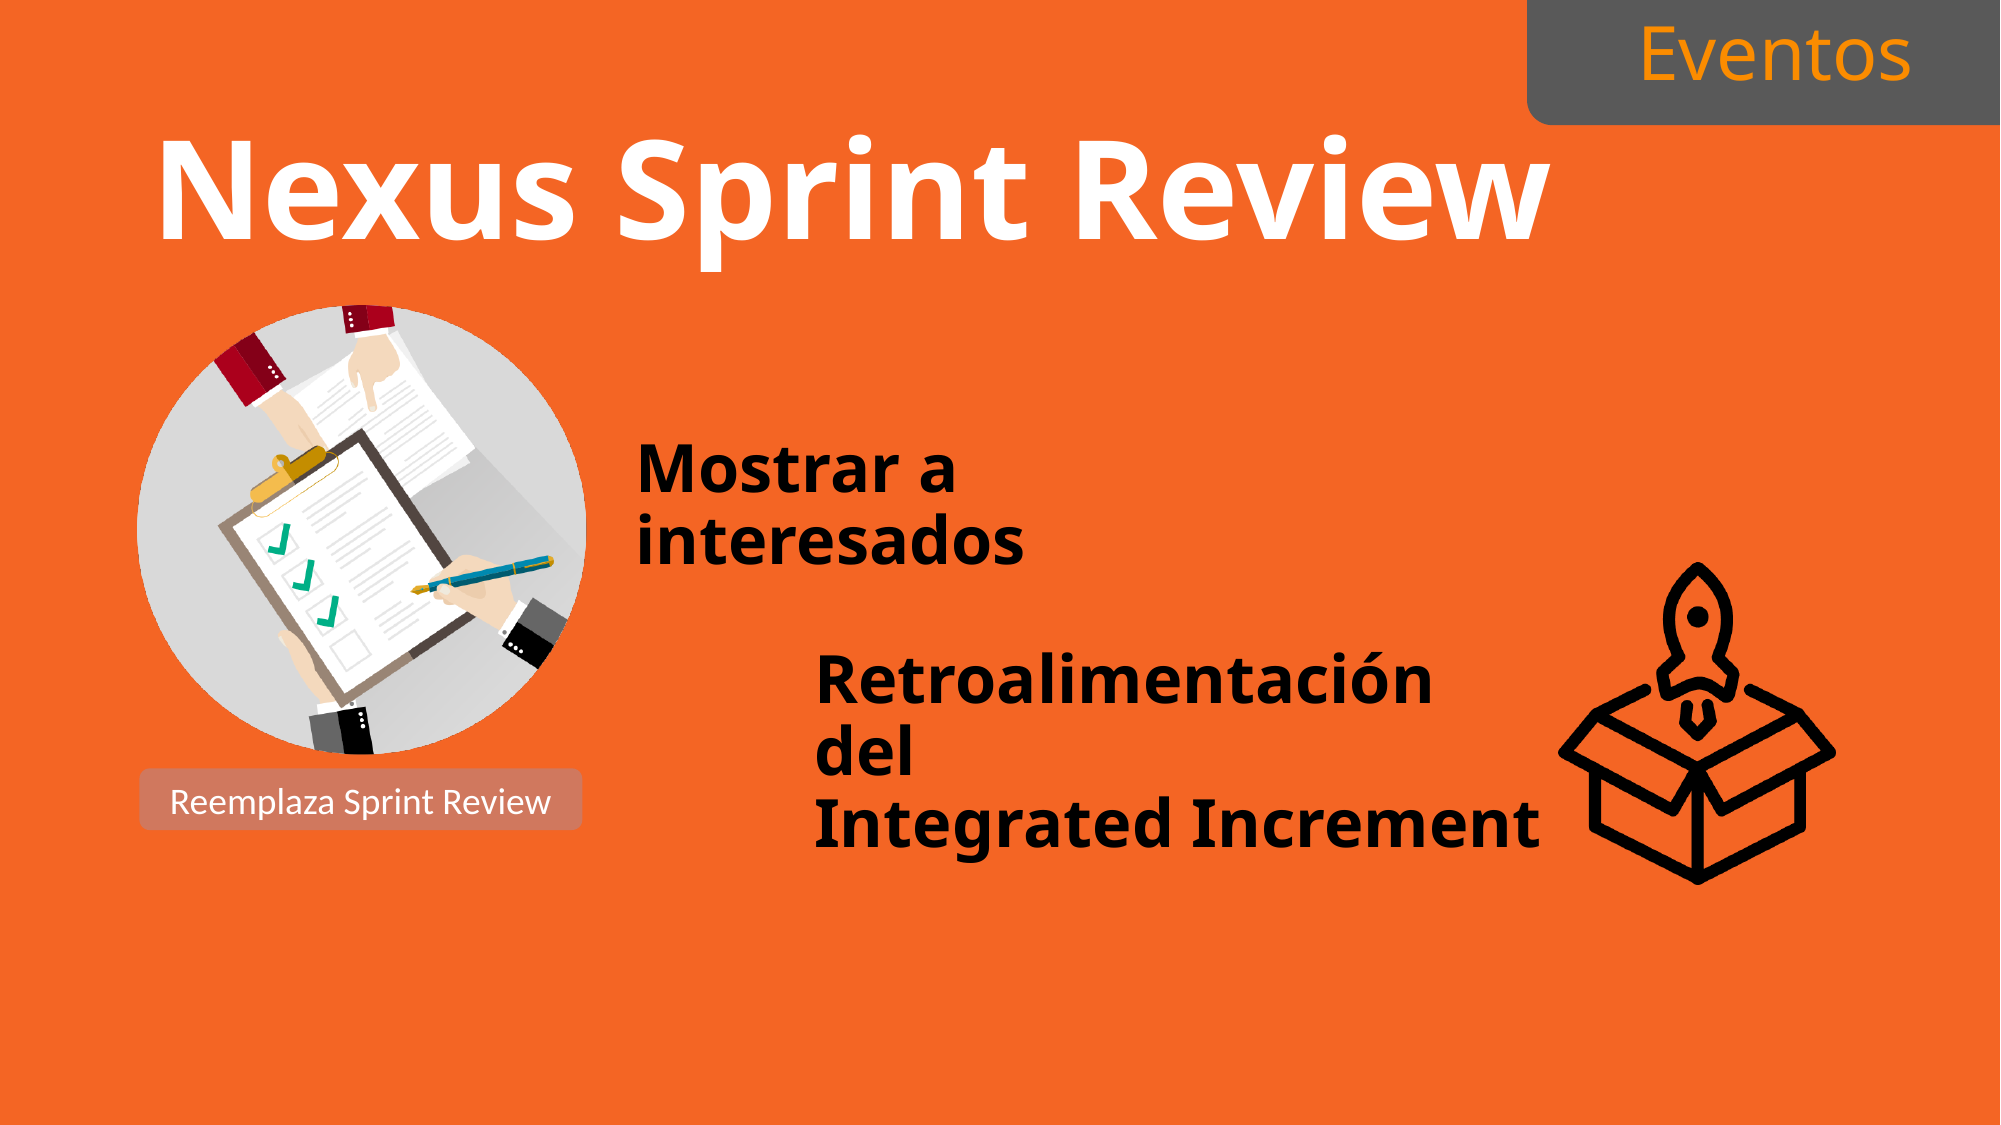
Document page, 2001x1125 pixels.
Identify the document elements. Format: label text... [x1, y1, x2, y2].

text_box Eventos [1526, 0, 2000, 127]
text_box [136, 304, 1380, 755]
text_box Reemplaza Sprint Review [138, 767, 584, 832]
text_box Nexus Sprint Review [135, 59, 1574, 332]
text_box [799, 562, 1836, 885]
